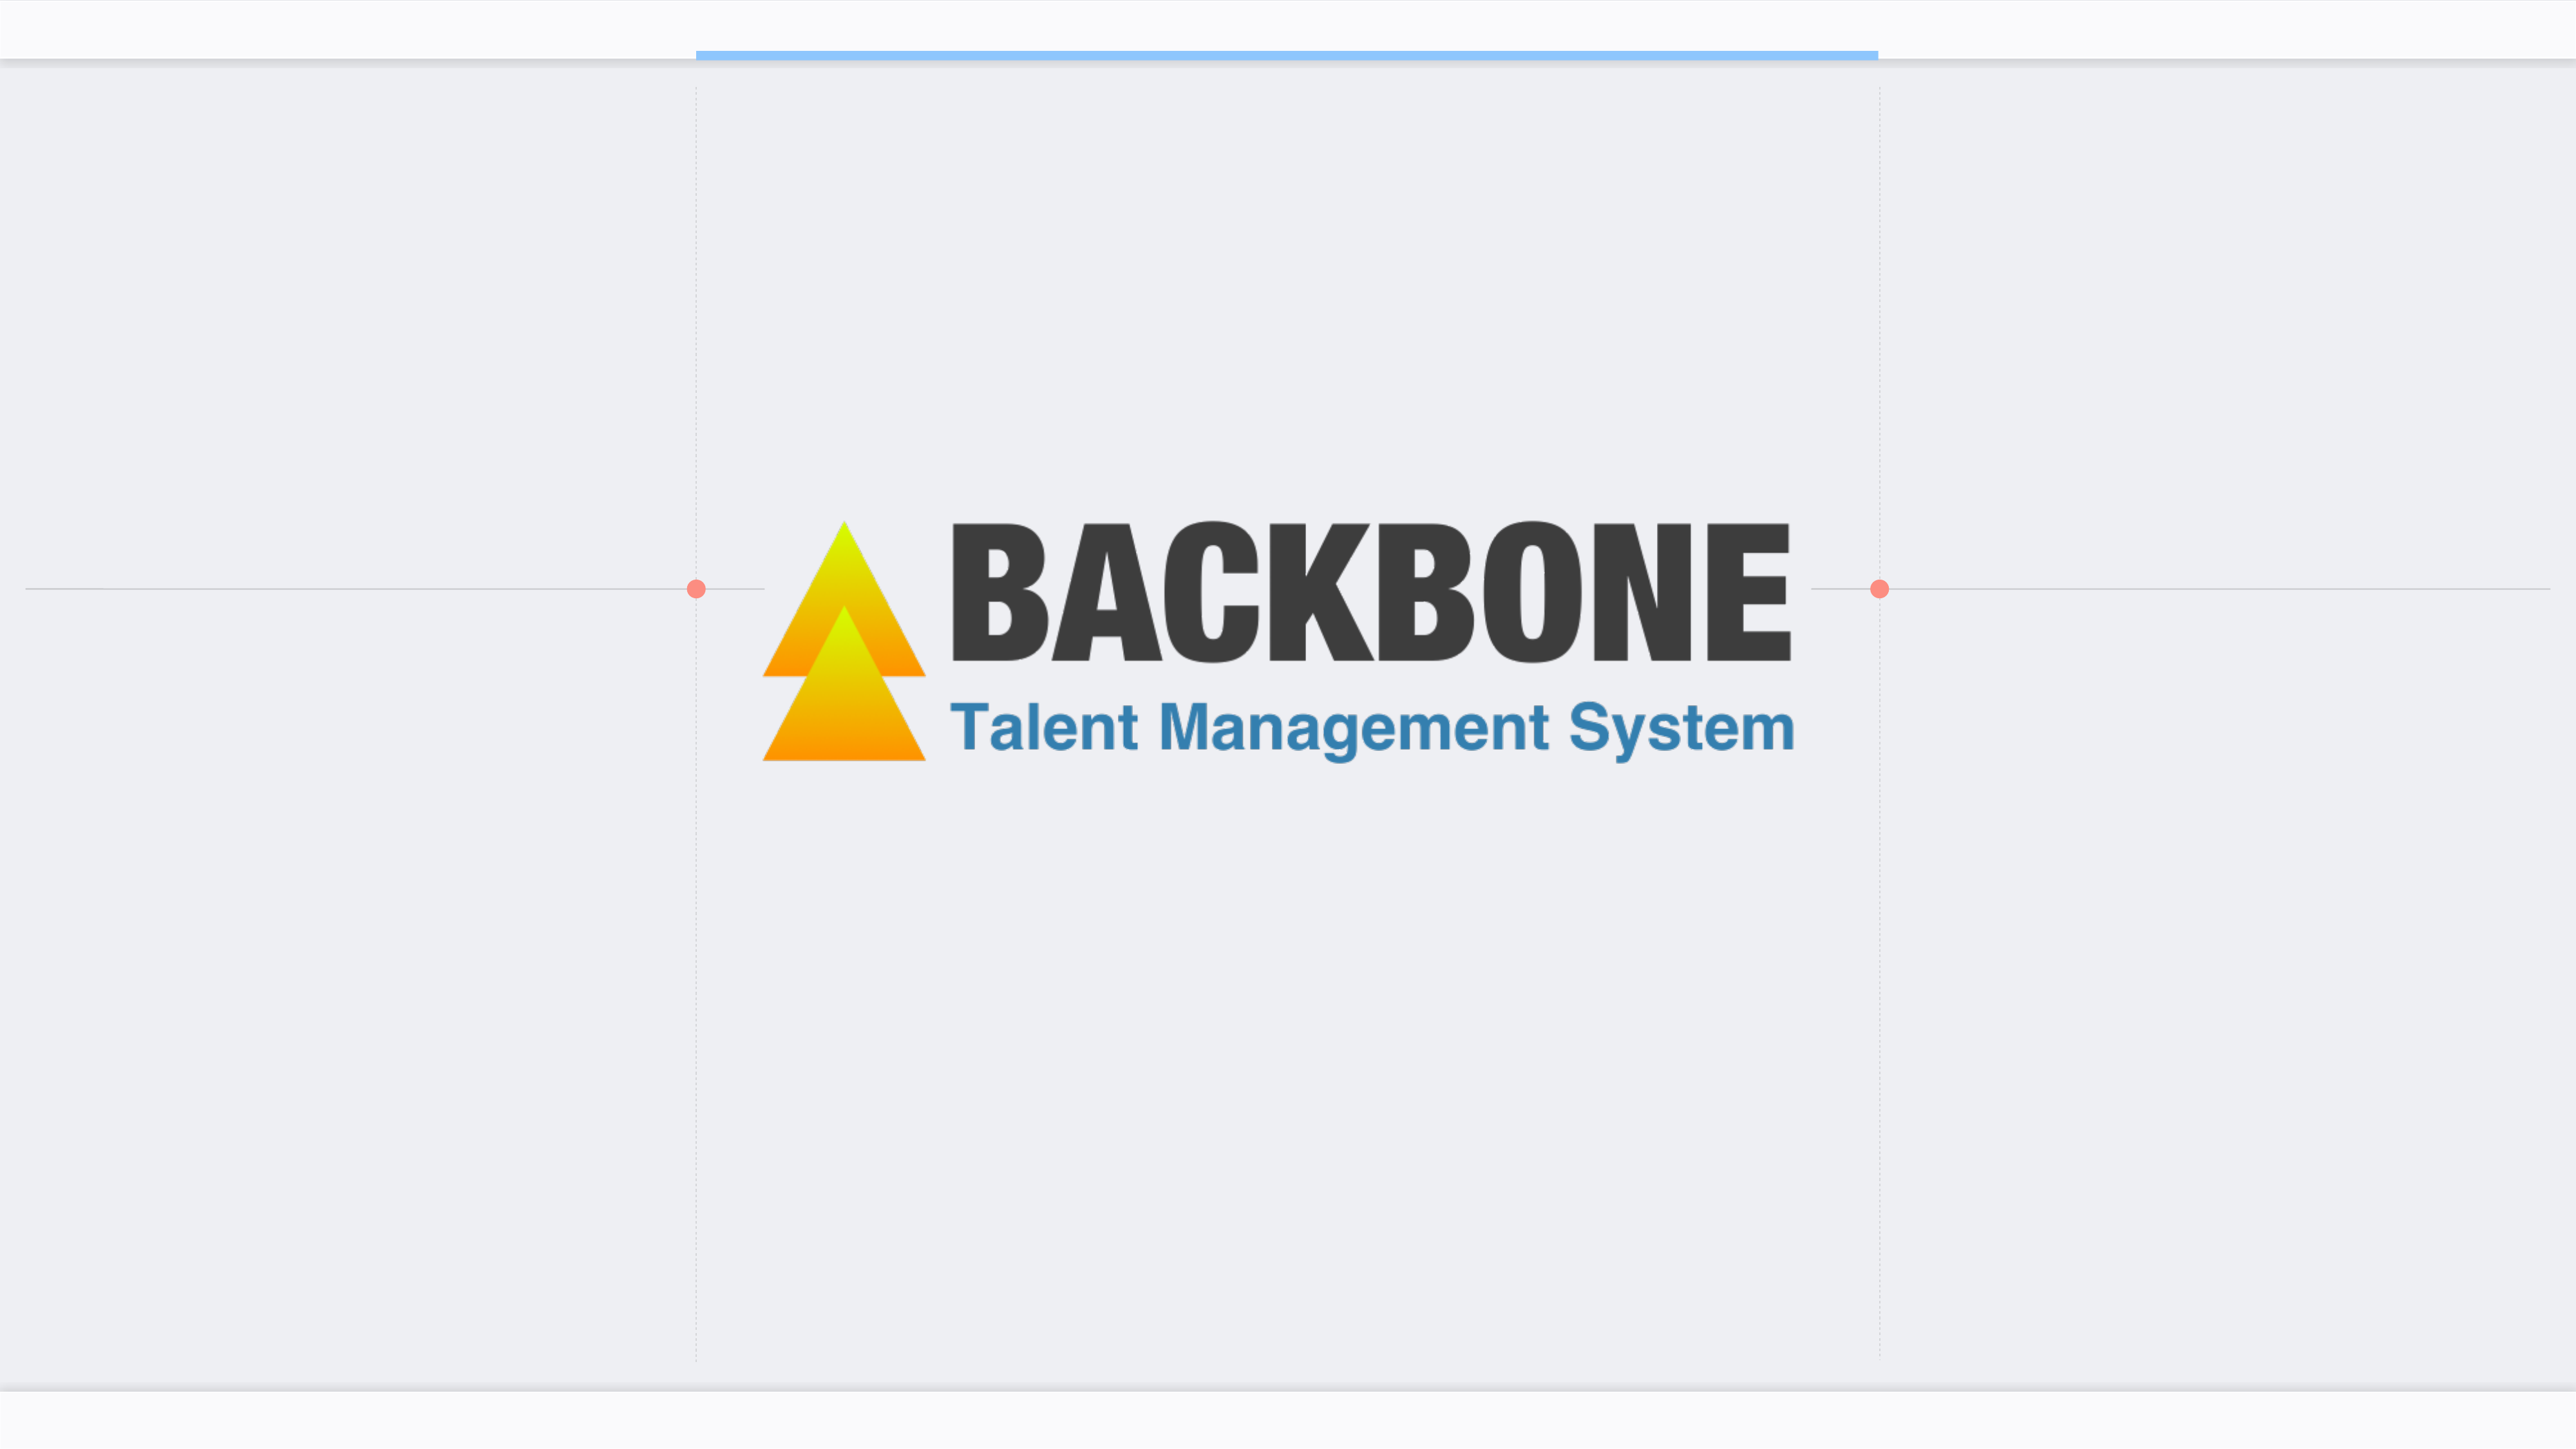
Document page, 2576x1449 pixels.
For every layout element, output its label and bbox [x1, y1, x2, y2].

picture [574, 396, 1858, 941]
